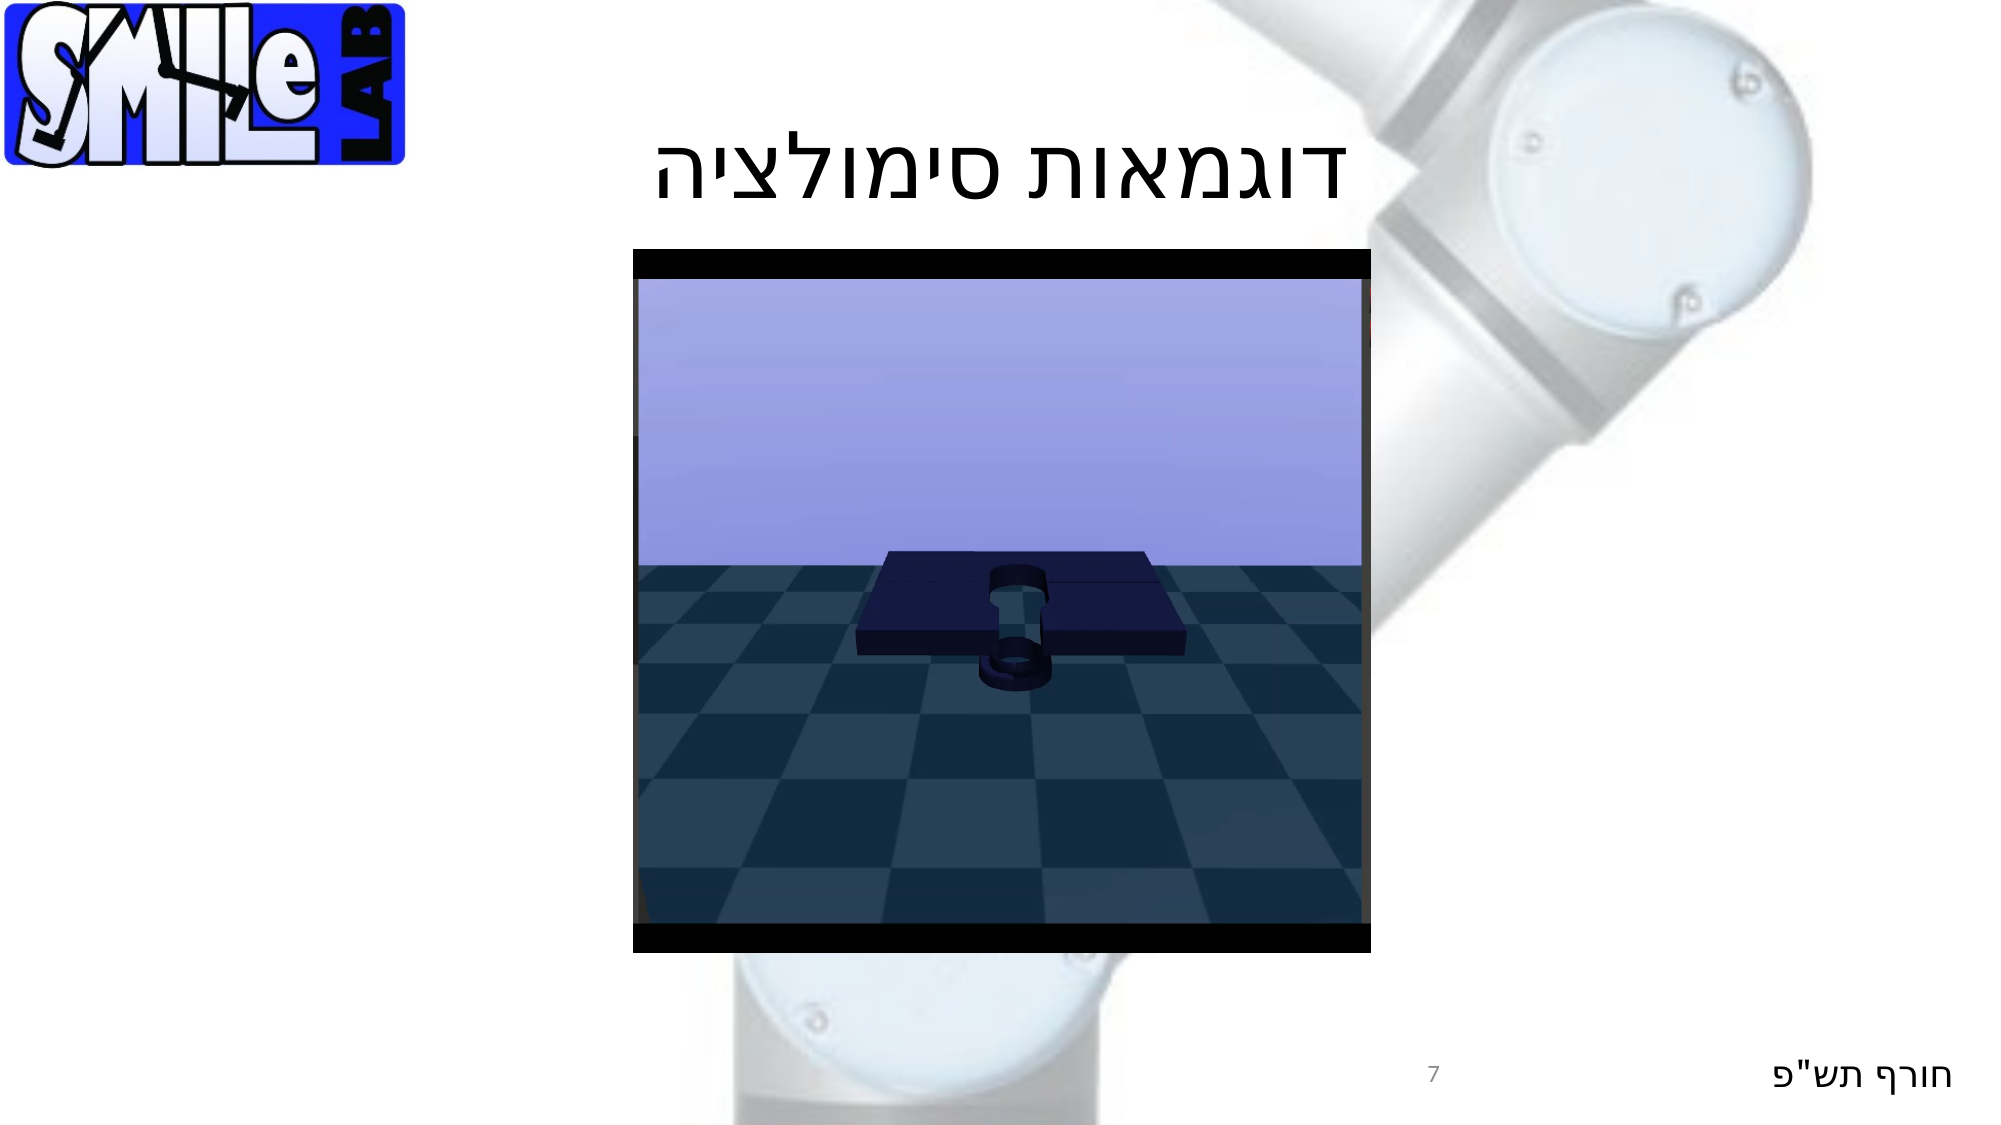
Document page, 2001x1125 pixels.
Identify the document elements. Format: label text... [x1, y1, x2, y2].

title דוגמאות סימולציה [137, 59, 1863, 278]
slide_number 7 [1412, 1042, 1863, 1103]
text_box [633, 248, 1371, 953]
picture [0, 0, 409, 169]
